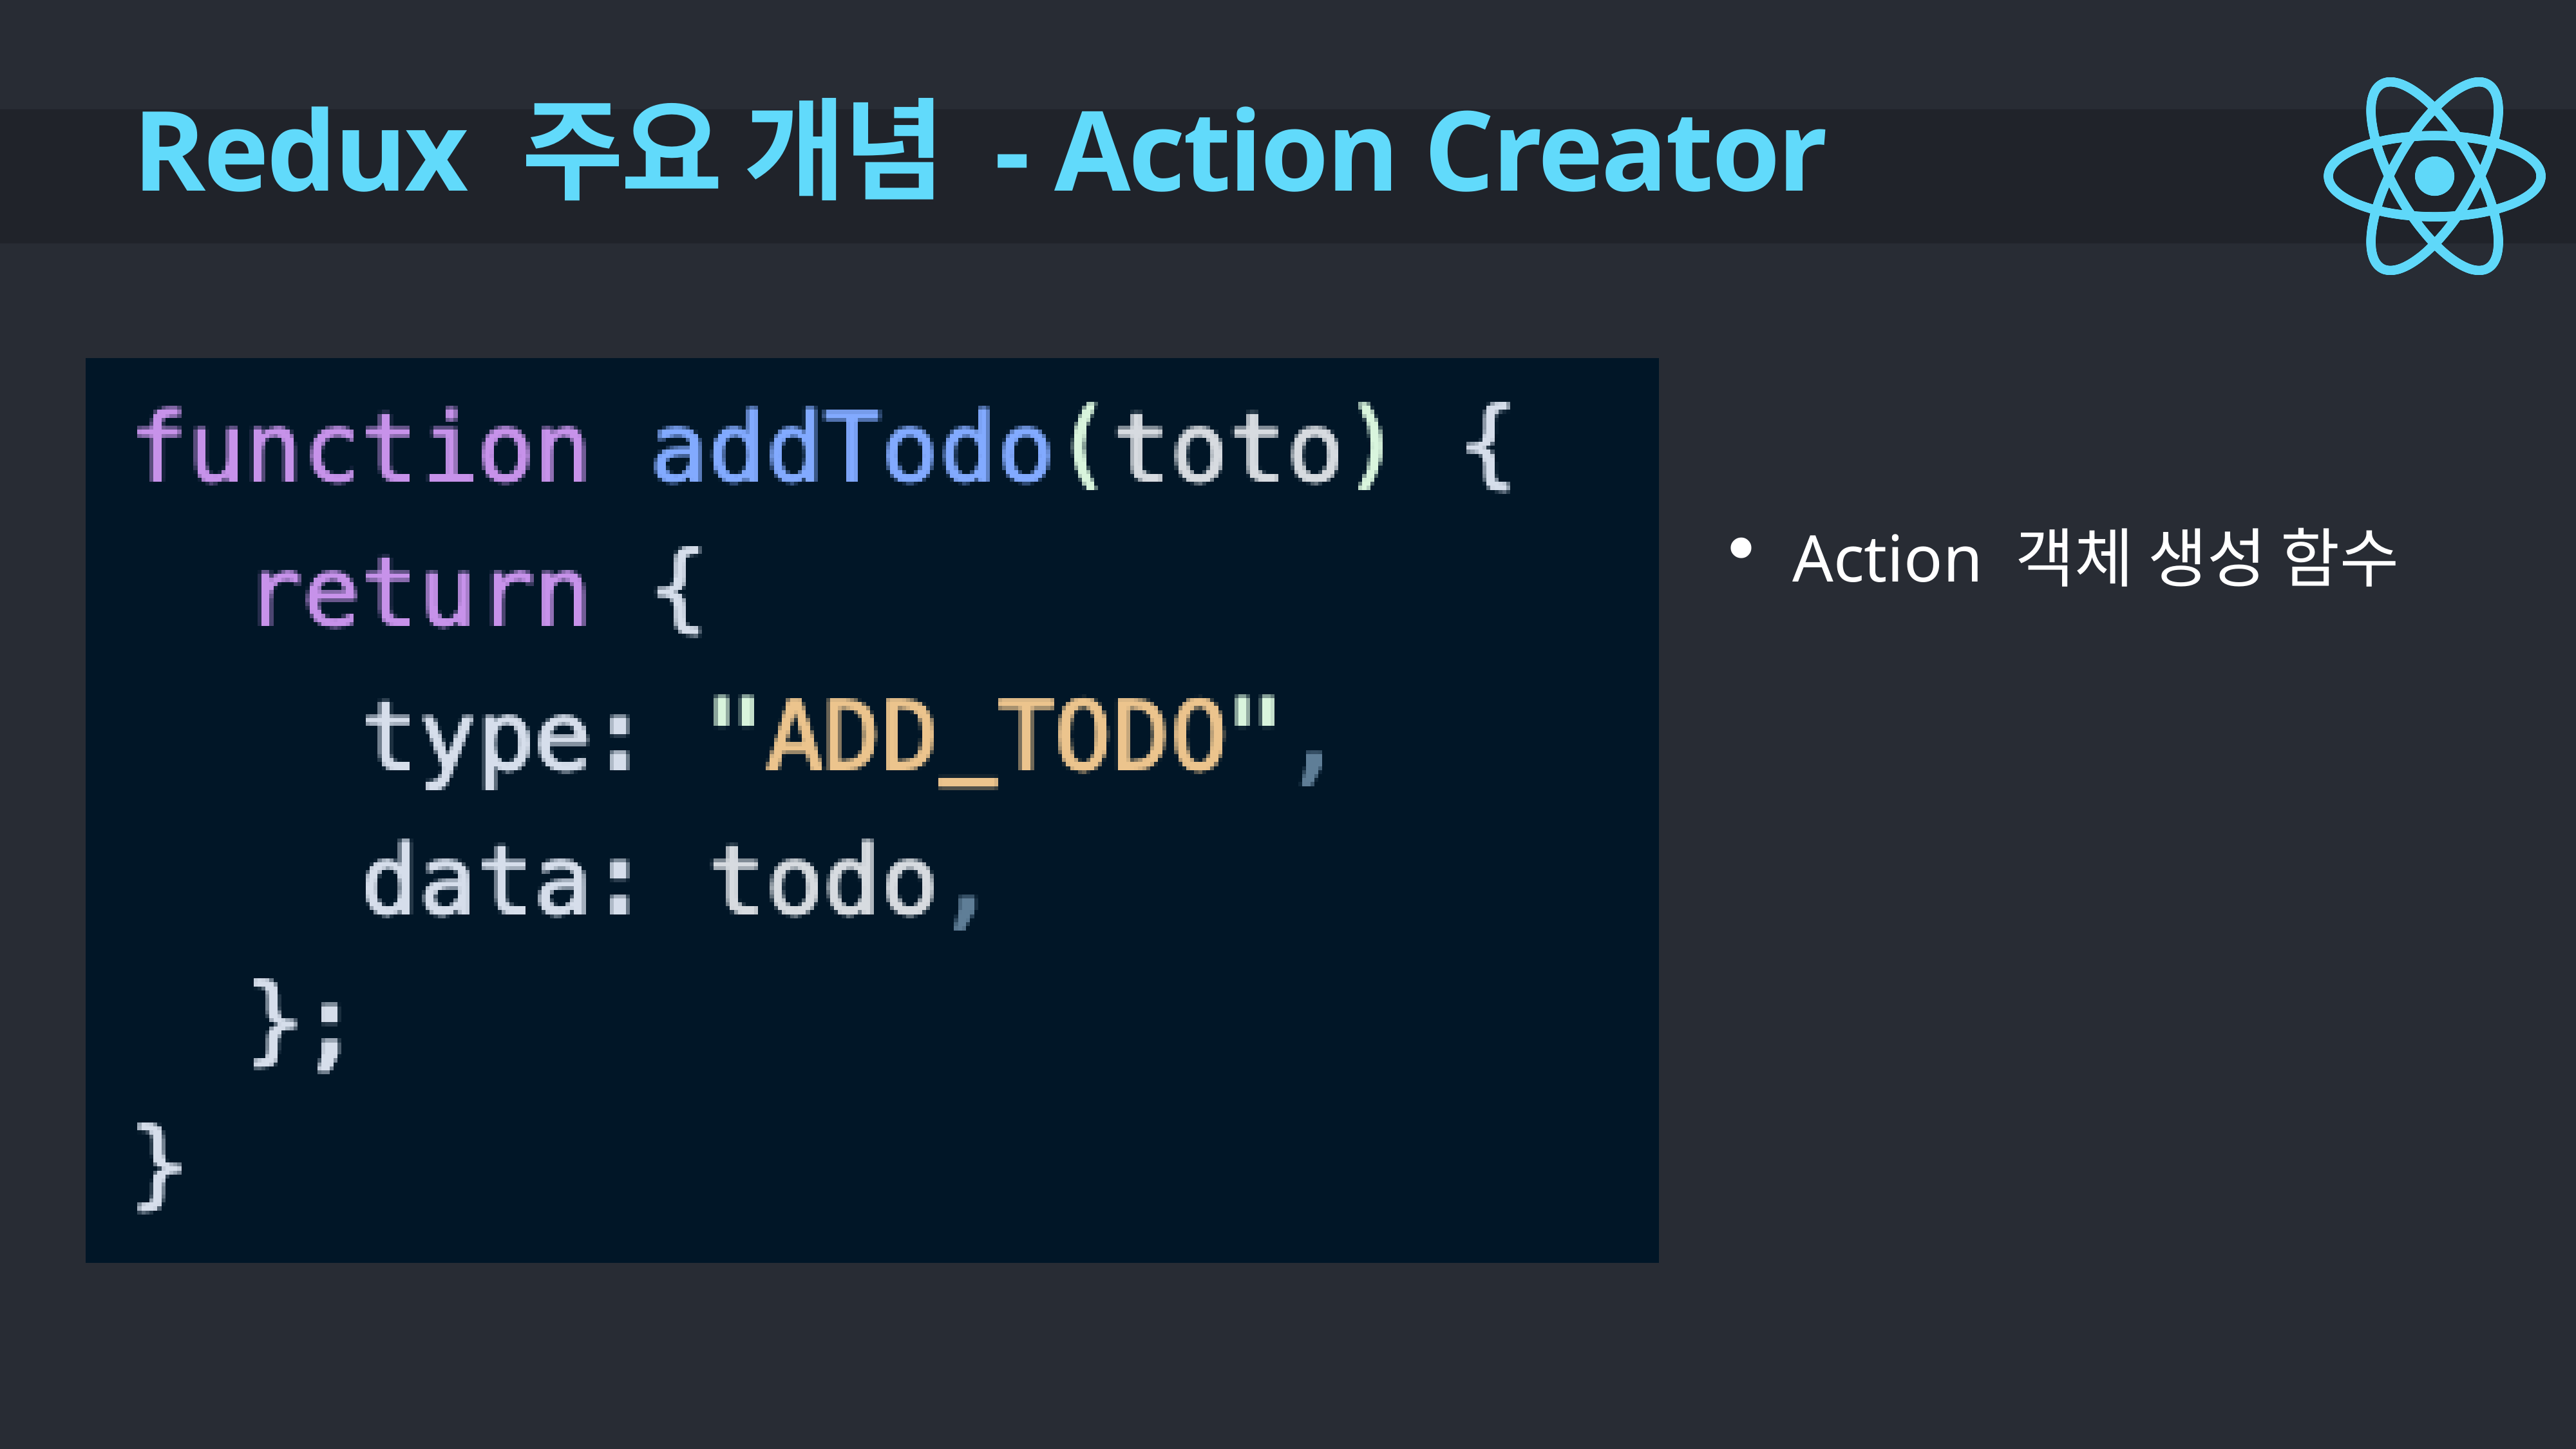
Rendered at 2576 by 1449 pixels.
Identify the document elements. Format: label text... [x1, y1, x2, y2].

title Redux 주요 개념 - Action Creator [127, 100, 2321, 252]
picture [2321, 77, 2548, 275]
picture [86, 358, 1659, 1263]
list Action 객체 생성 함수 [1722, 520, 2576, 839]
